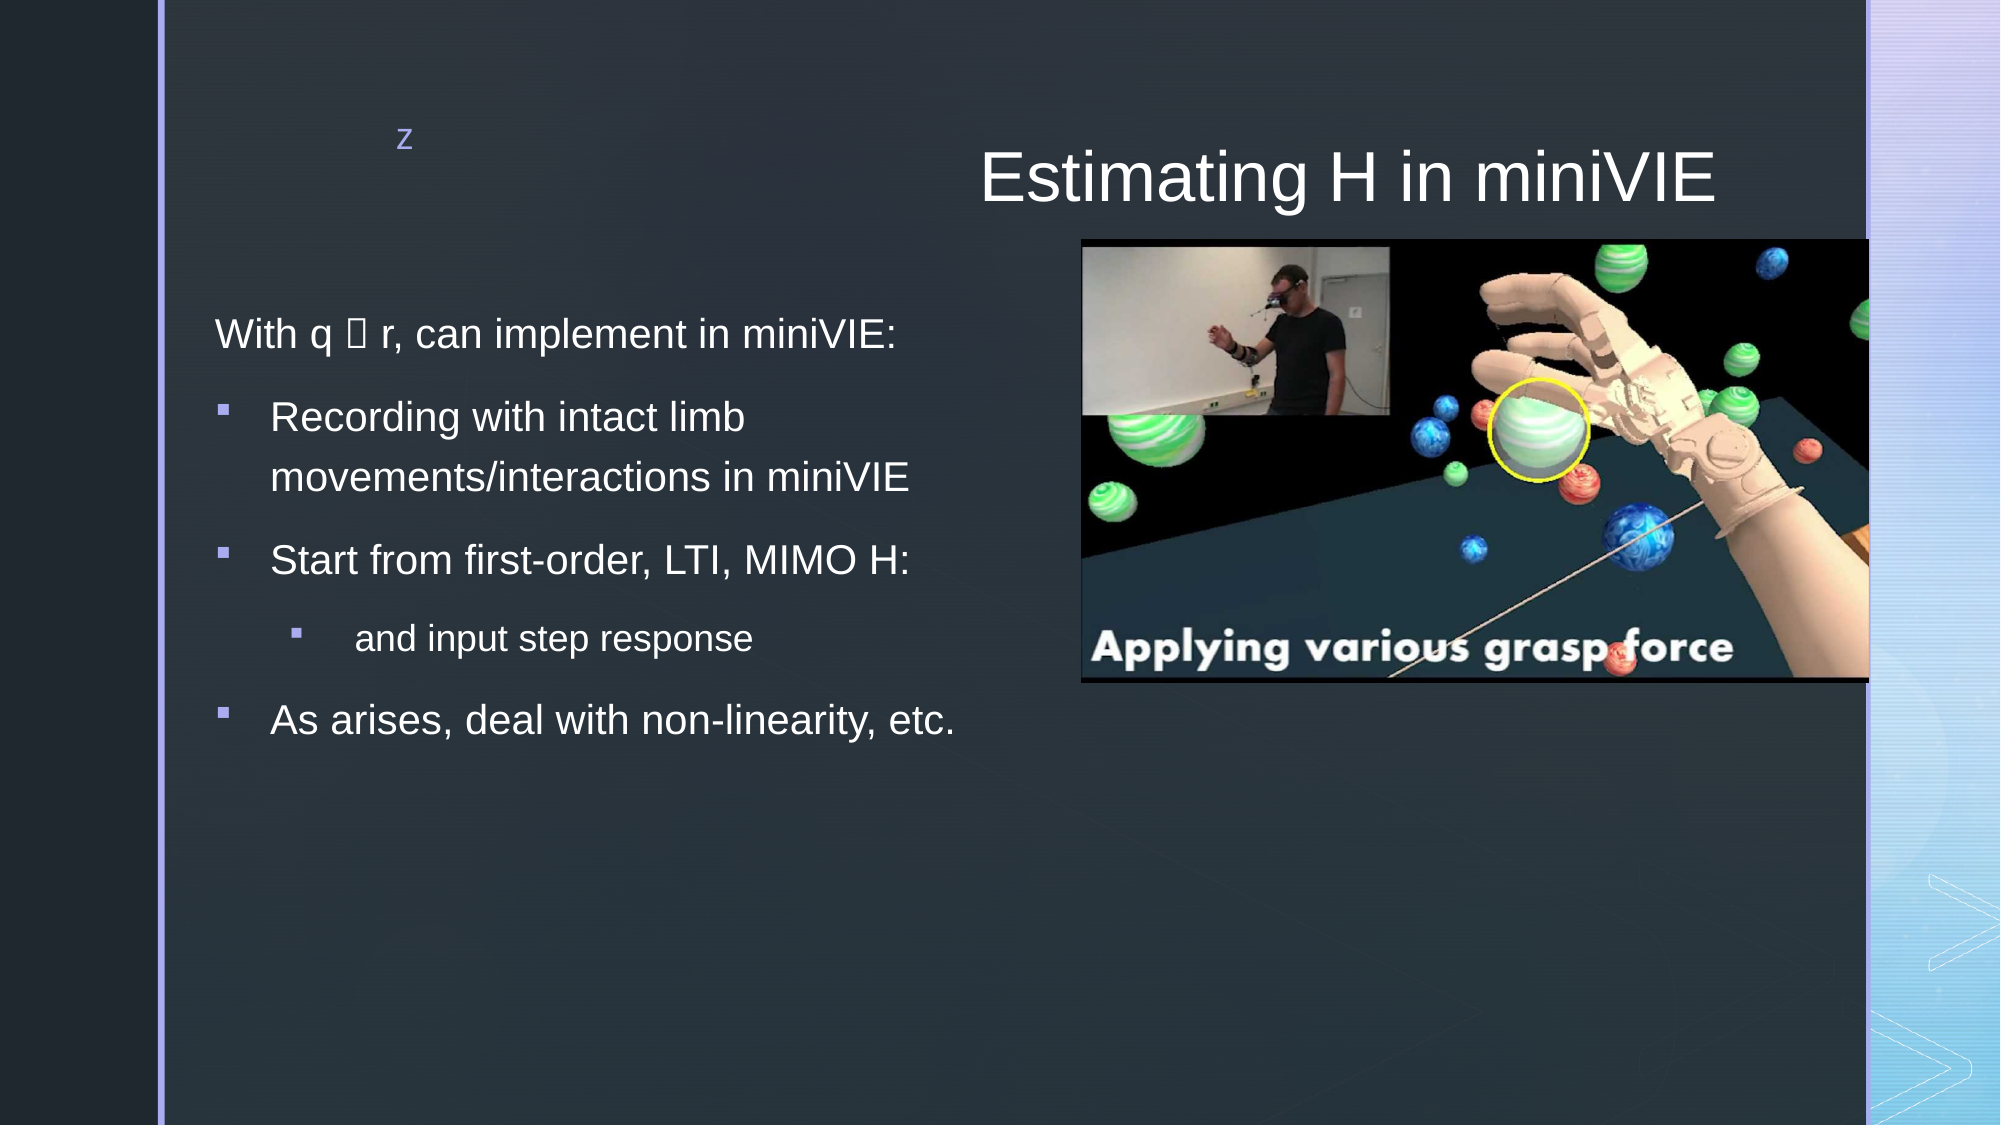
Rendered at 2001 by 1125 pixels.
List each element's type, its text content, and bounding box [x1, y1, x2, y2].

title Estimating H in miniVIE [428, 132, 1734, 310]
picture [1080, 239, 1869, 683]
picture [1871, 0, 2001, 1125]
